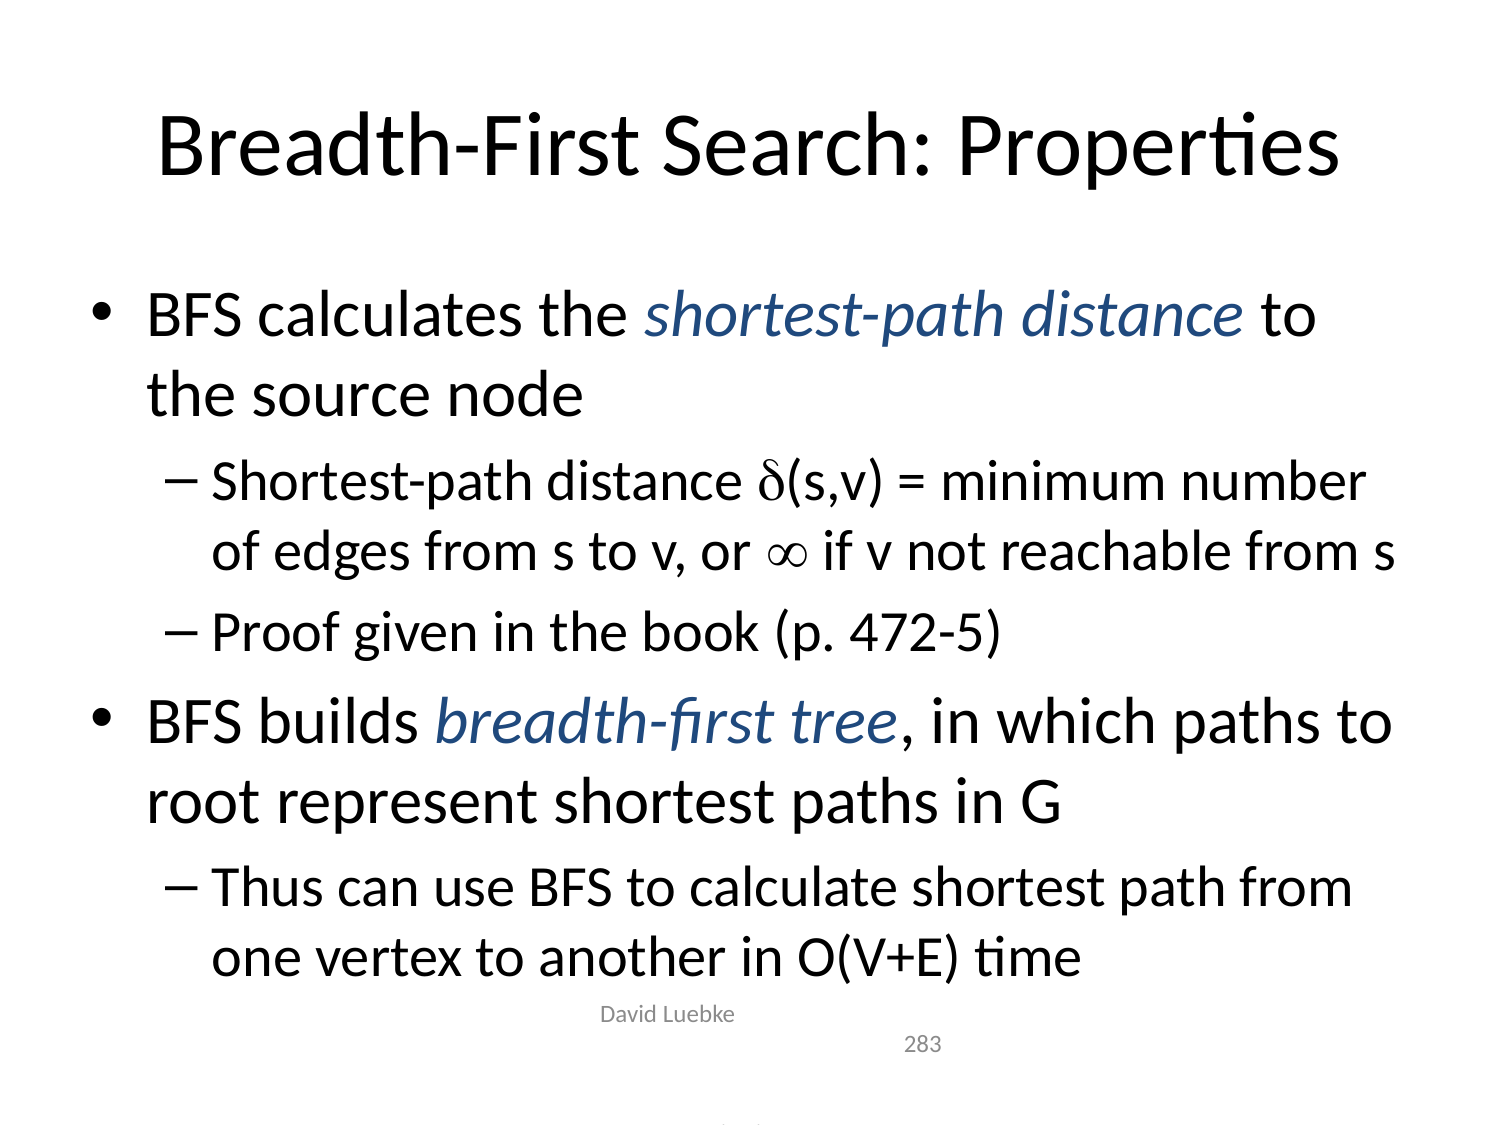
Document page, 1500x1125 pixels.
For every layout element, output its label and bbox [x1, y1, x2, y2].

footer [512, 1042, 988, 1103]
list [75, 262, 1425, 1005]
title [75, 45, 1425, 233]
